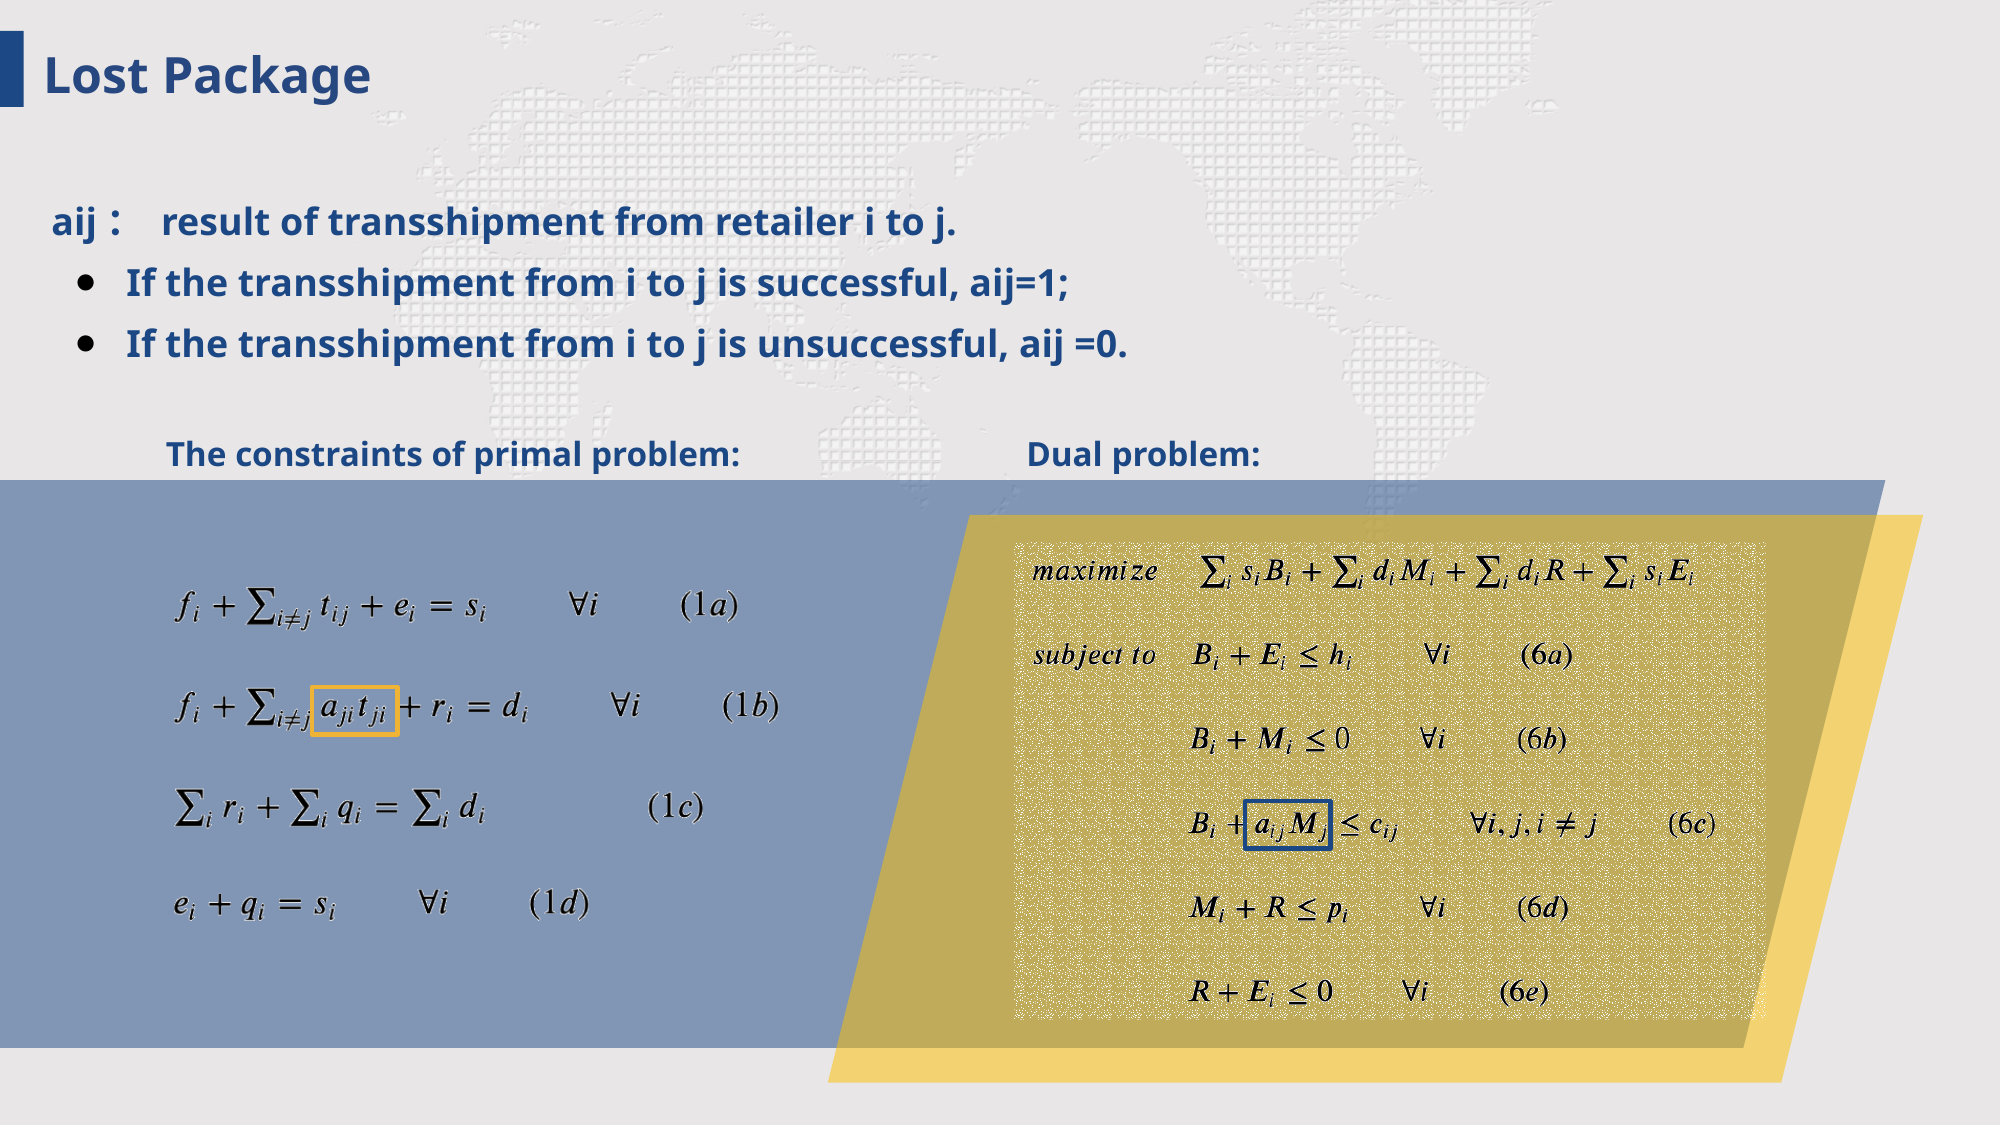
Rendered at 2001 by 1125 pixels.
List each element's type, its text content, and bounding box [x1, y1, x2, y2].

text_box aij： result of transshipment from retailer i to j. If the transshipment from i to j is successful, aij=1; If the transshipment from i to j is unsuccessful, aij =0. [36, 167, 348, 380]
text_box Lost Package [28, 36, 348, 111]
picture [353, 0, 1582, 404]
text_box [0, 30, 24, 107]
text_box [827, 403, 1924, 1083]
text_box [0, 404, 825, 1048]
